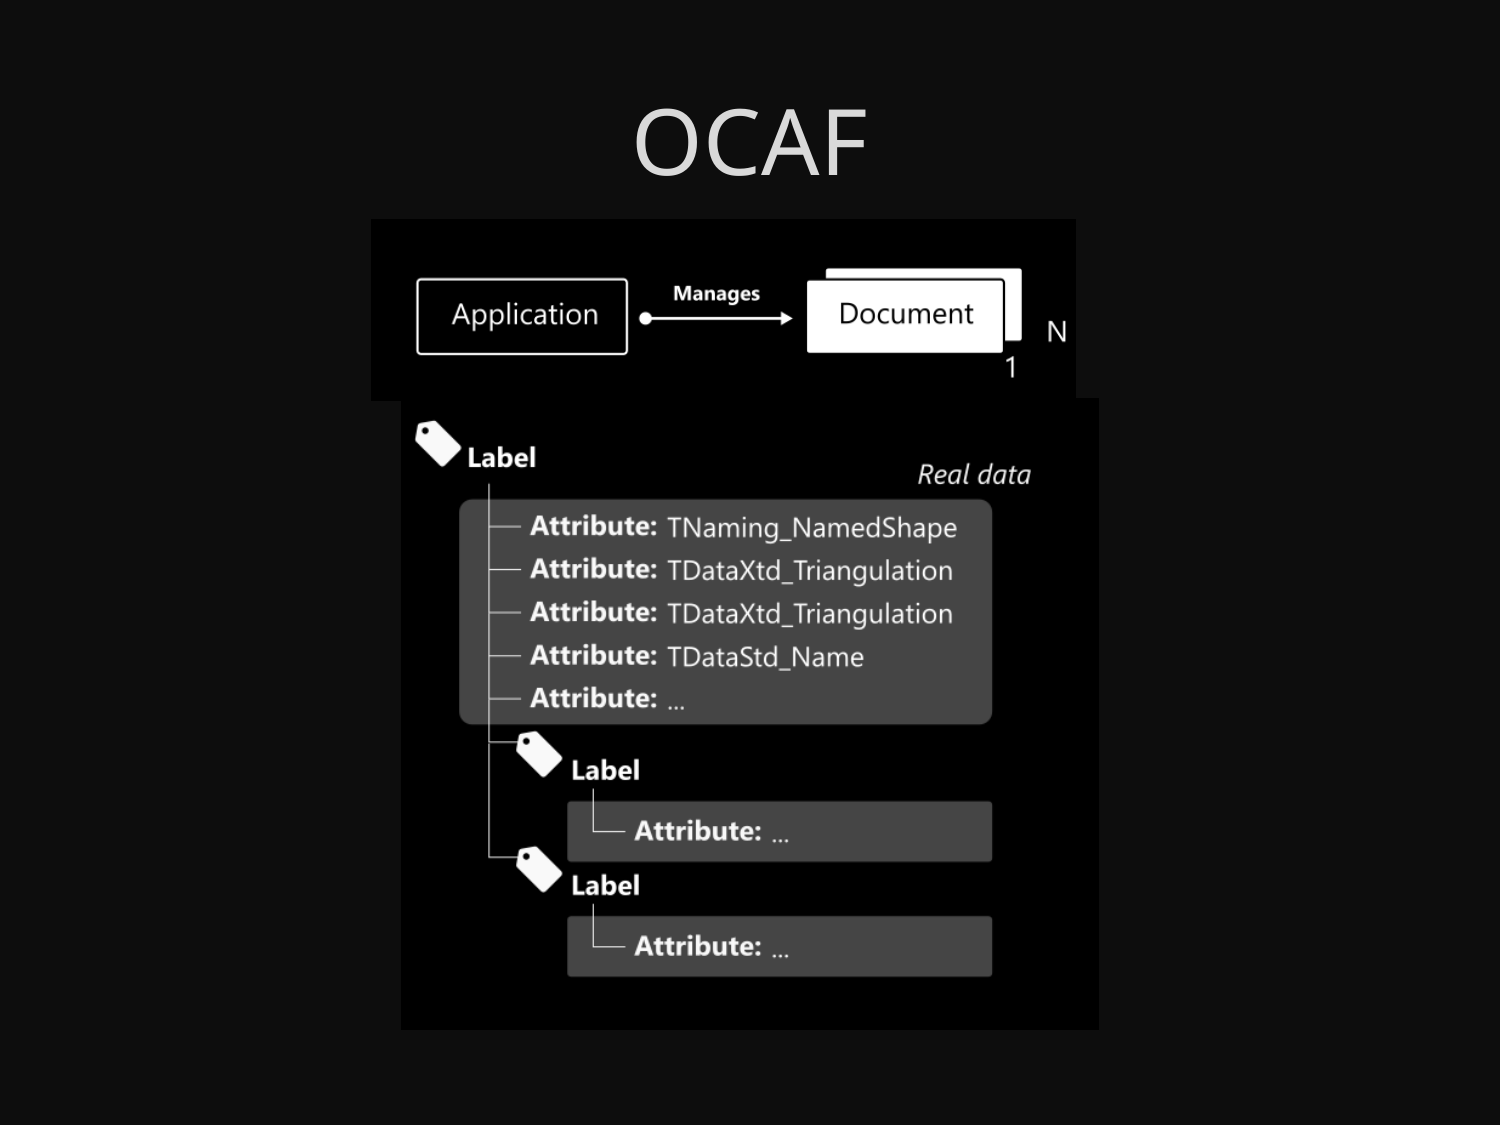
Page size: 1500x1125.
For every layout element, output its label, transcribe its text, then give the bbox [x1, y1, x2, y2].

picture [371, 219, 1099, 1030]
text_box OCAF [74, 45, 1425, 233]
